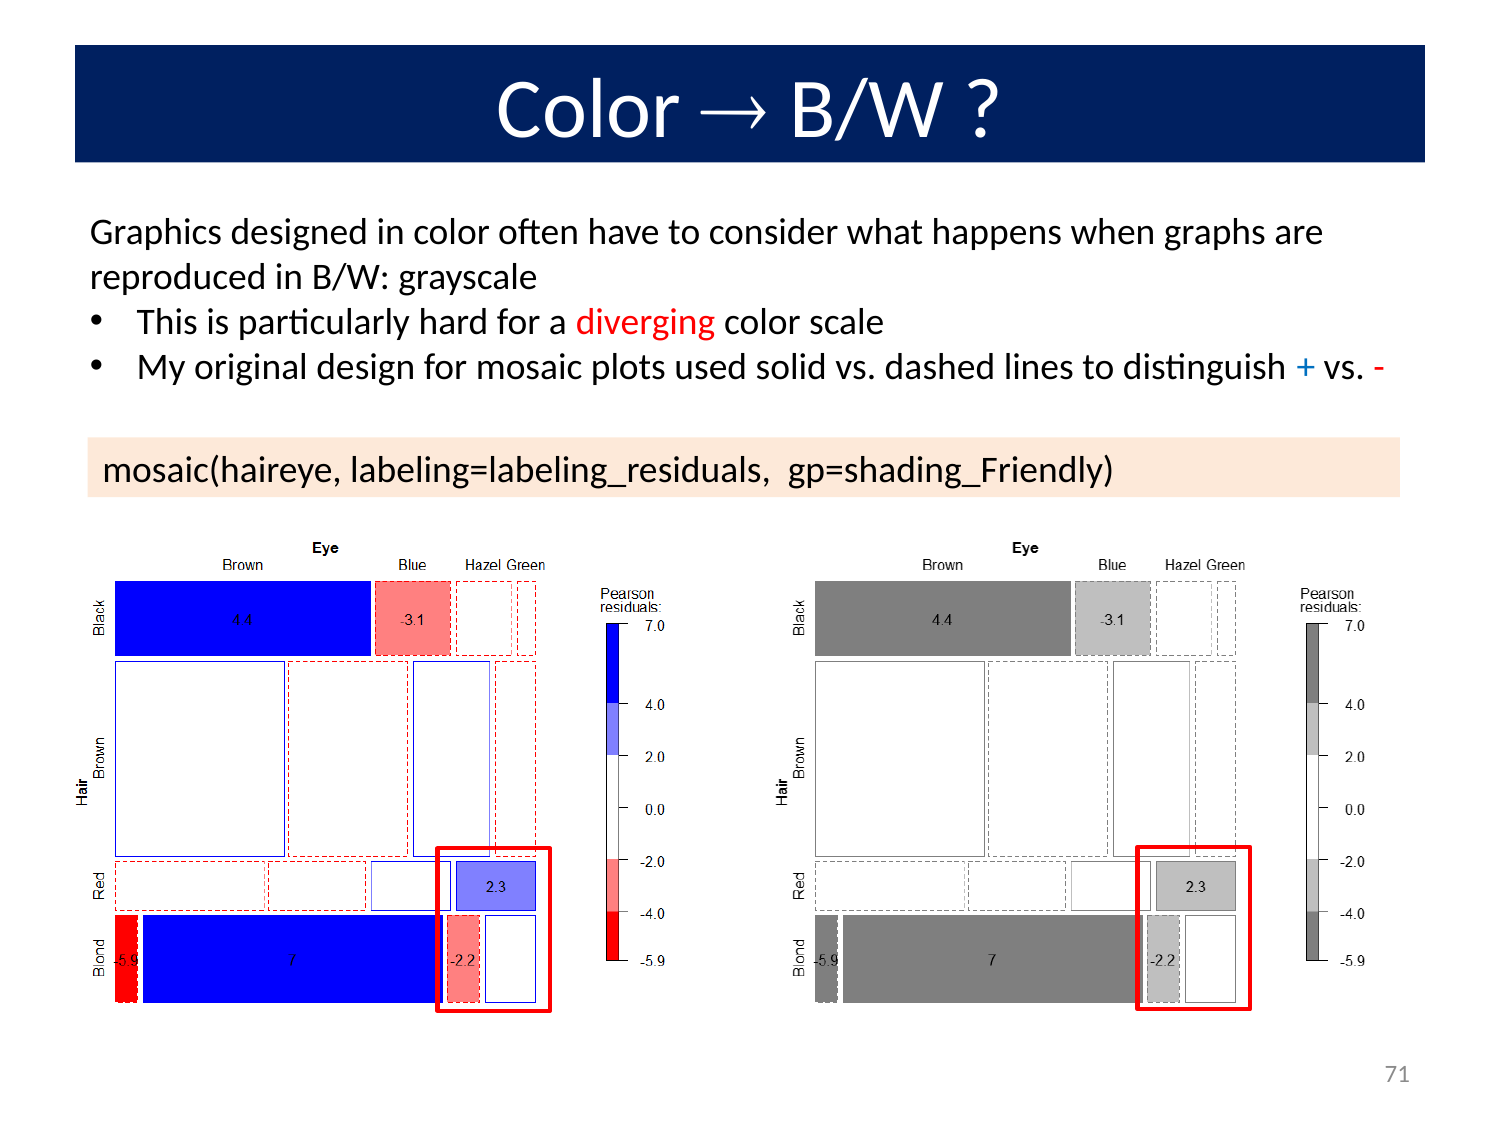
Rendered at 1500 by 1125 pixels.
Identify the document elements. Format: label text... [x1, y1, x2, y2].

picture [71, 537, 673, 1008]
title Color  B/W ? [75, 45, 1425, 163]
text_box Graphics designed in color often have to consider what happens when graphs are reproduced in B/W: grayscale This is particularly hard for a diverging color scale My original design for mosaic plots used solid vs. dashed lines to distinguish + vs. - [74, 199, 1425, 395]
slide_number 71 [1074, 1042, 1425, 1103]
picture [771, 537, 1372, 1008]
text_box mosaic(haireye, labeling=labeling_residuals, gp=shading_Friendly) [87, 437, 1400, 498]
